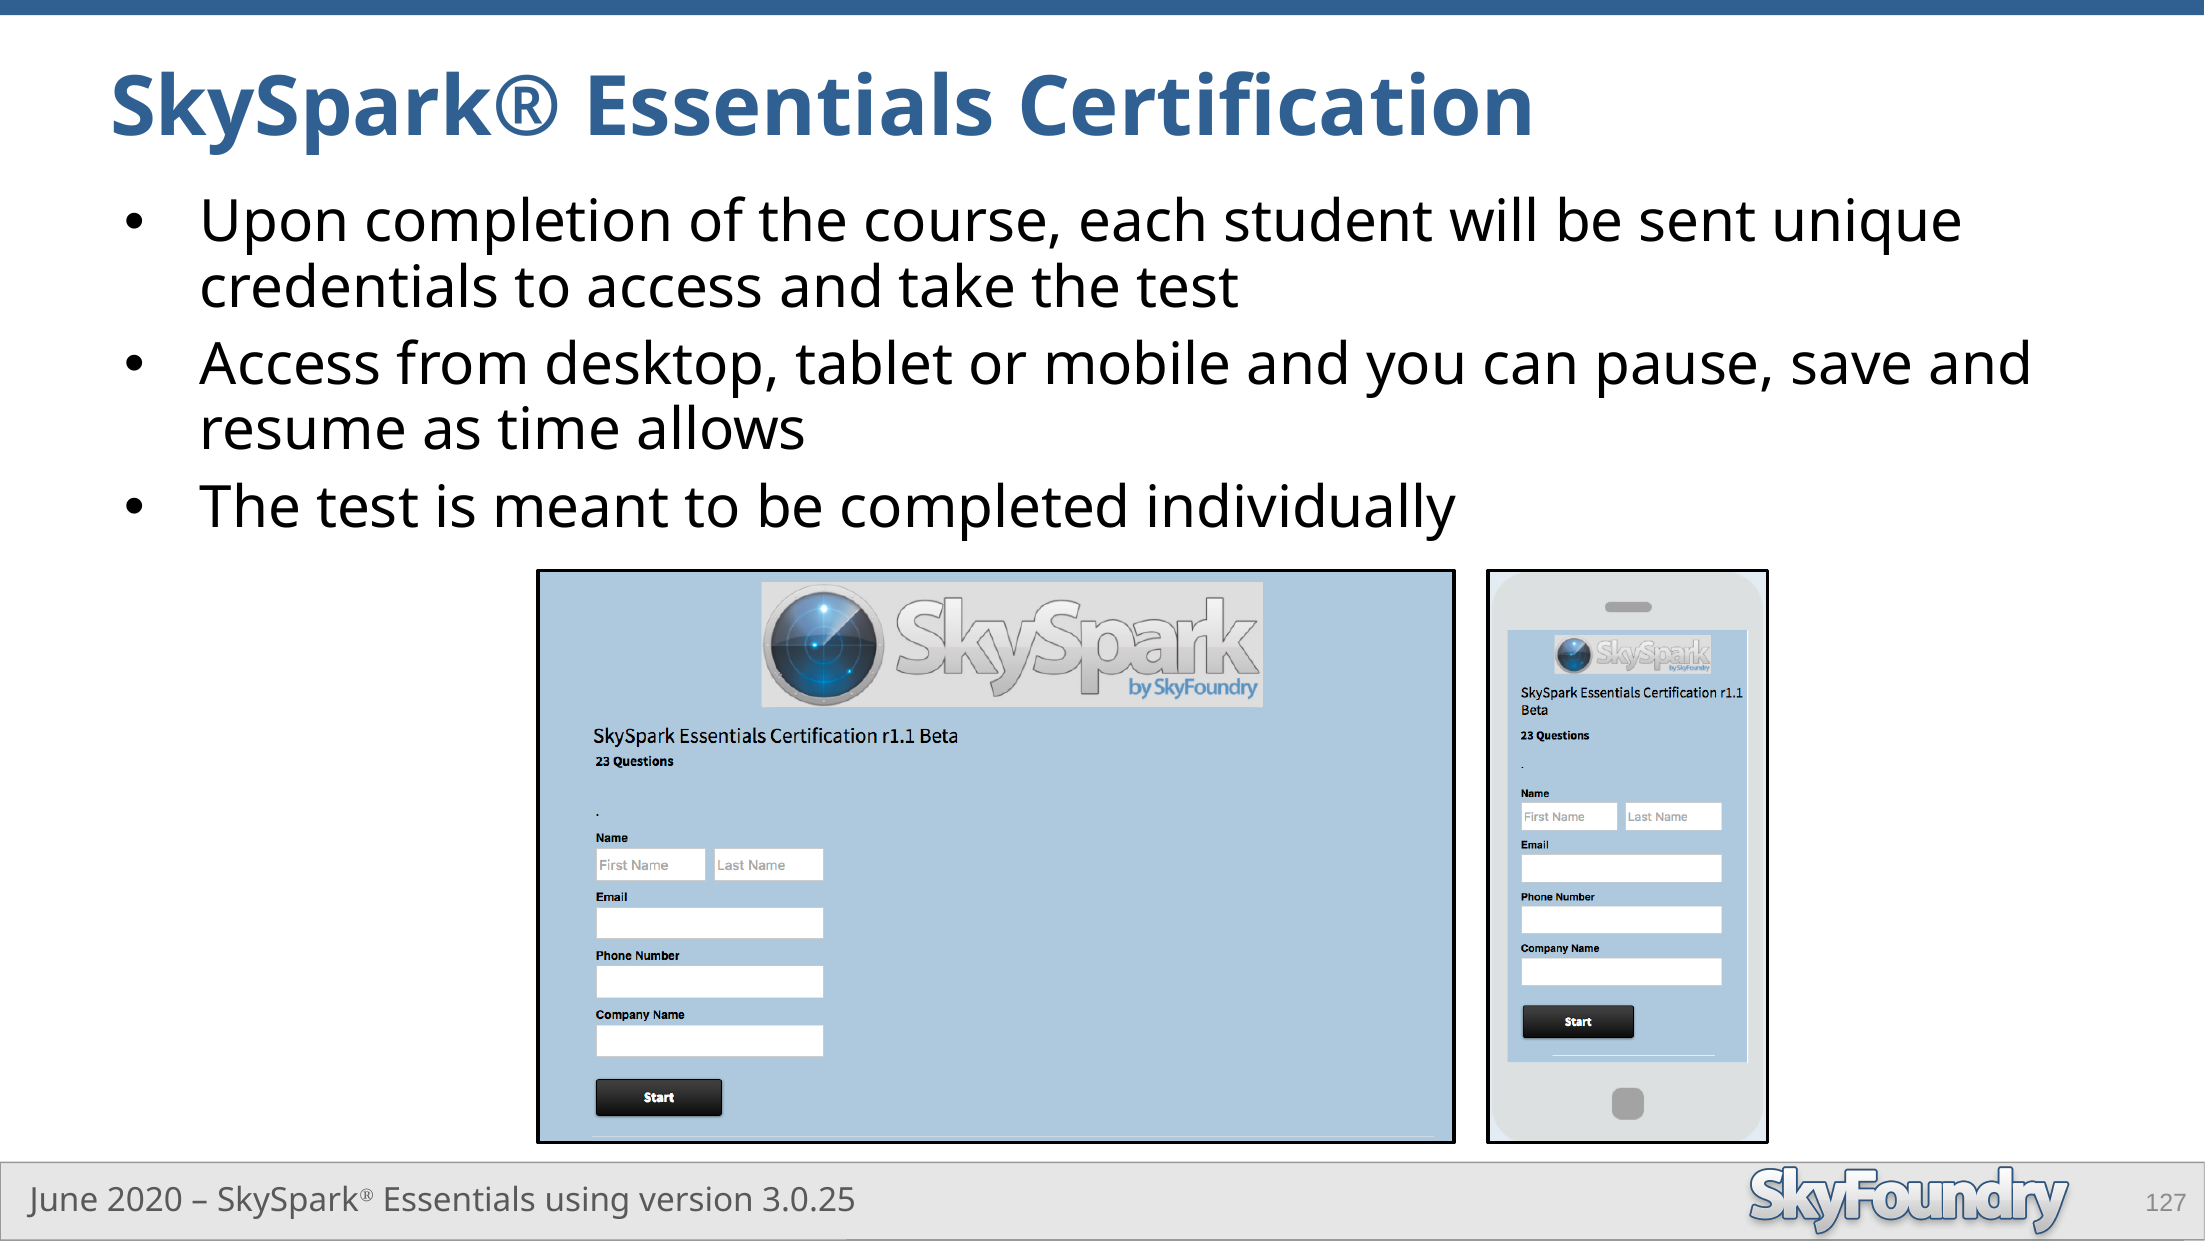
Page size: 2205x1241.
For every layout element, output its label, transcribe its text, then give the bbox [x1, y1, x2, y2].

picture [1739, 1236, 2076, 1241]
picture [539, 572, 1453, 1141]
slide_number 127 [1706, 1170, 2203, 1236]
title SkySpark® Essentials Certification [110, 49, 2094, 158]
picture [1489, 572, 1766, 1141]
list Upon completion of the course, each student will be sent unique credentials to access and take the test Access from desktop, tablet or mobile and you can pause, save and resume as time allows The test is meant to be completed individually [110, 182, 2094, 1071]
picture [1739, 1145, 2076, 1170]
text_box [50, 1124, 451, 1200]
